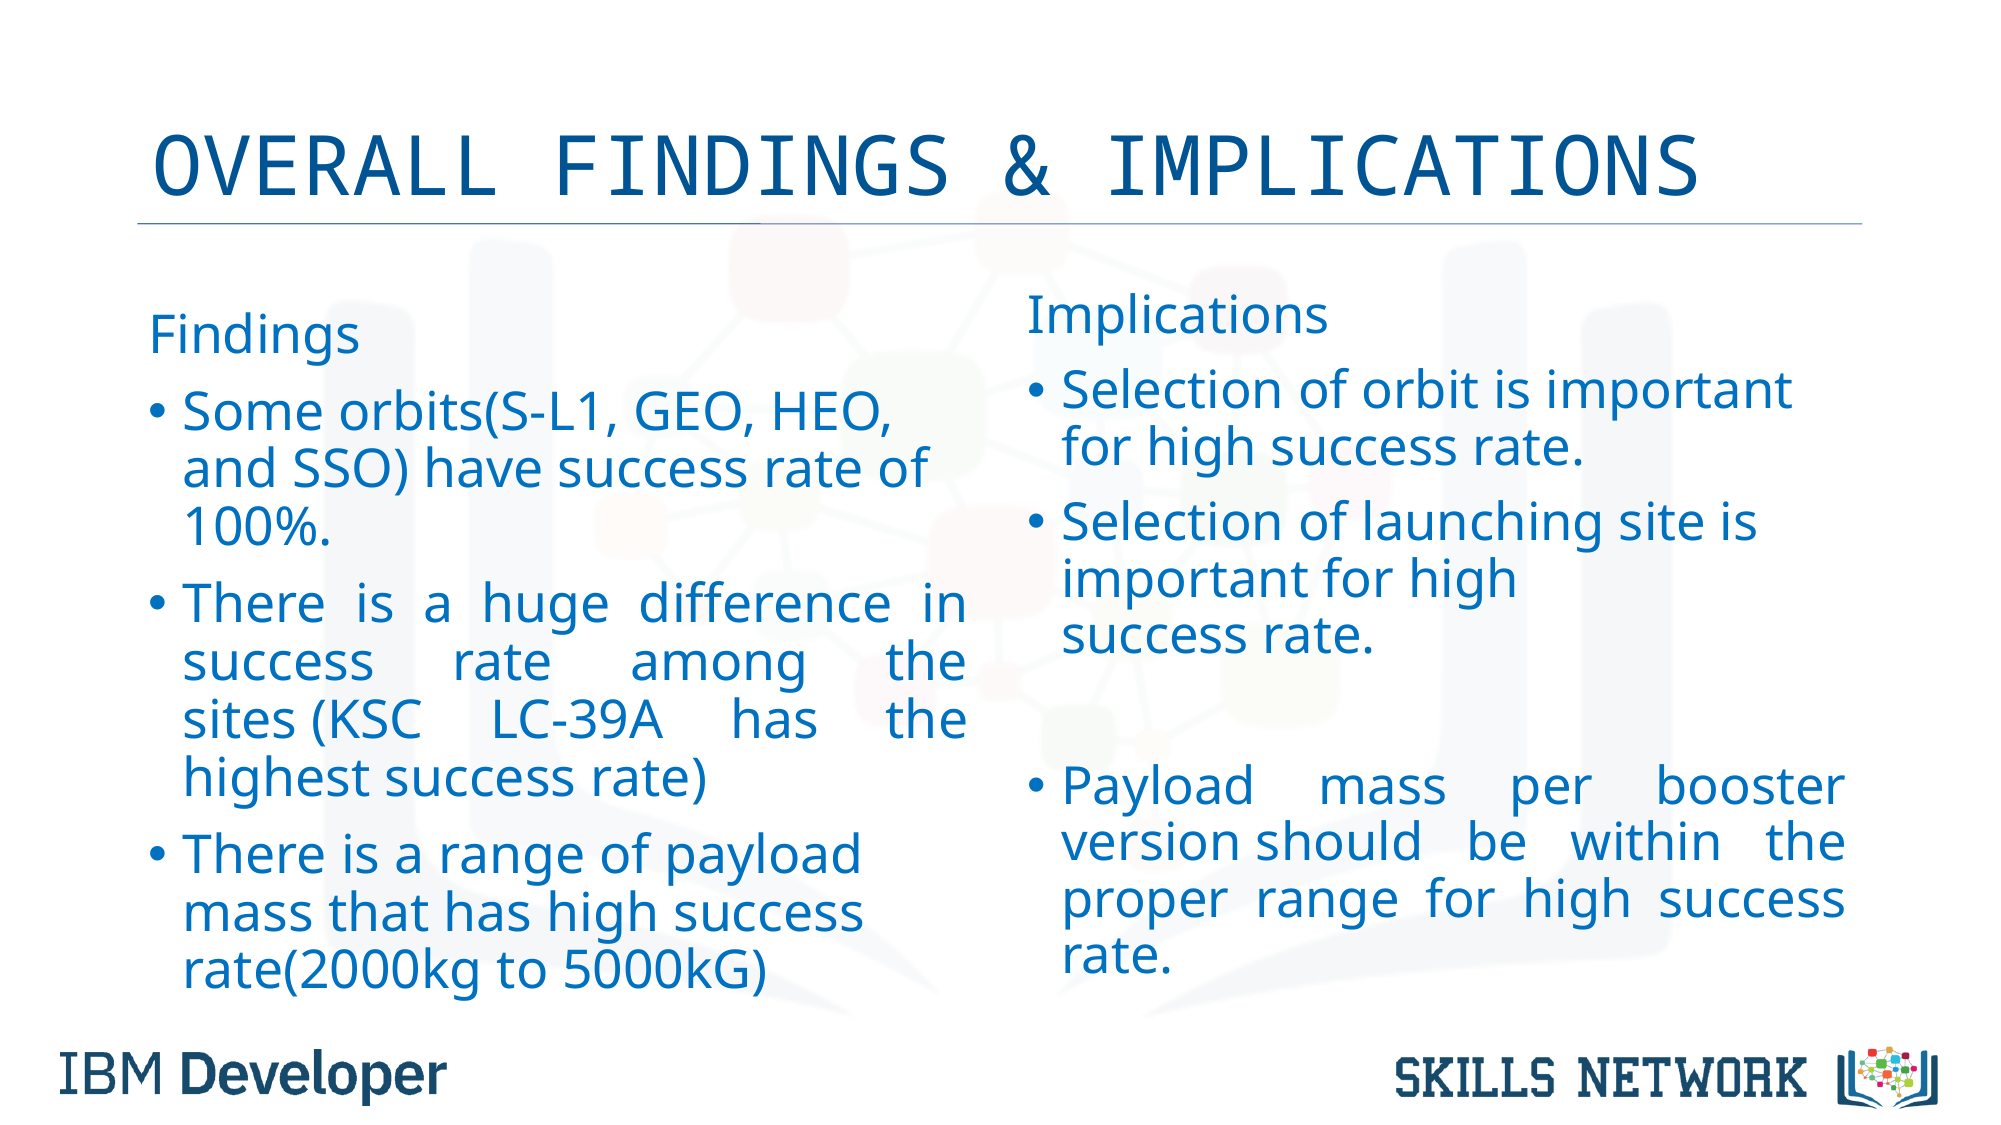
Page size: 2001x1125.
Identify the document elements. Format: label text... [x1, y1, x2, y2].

title OVERALL FINDINGS & IMPLICATIONS [137, 59, 1863, 278]
picture [55, 1045, 459, 1108]
picture [1390, 1045, 1945, 1111]
list Findings Some orbits(S-L1, GEO, HEO, and SSO) have success rate of 100%. There is a huge difference in success rate among the sites (KSC LC-39A has the highest success rate) There is a range of payload mass that has high success rate(2000kg to 5000kG) [133, 299, 984, 1014]
list Implications Selection of orbit is important for high success rate. Selection of launching site is important for high success rate. Payload mass per booster version should be within the proper range for high success rate. [1012, 281, 1863, 995]
